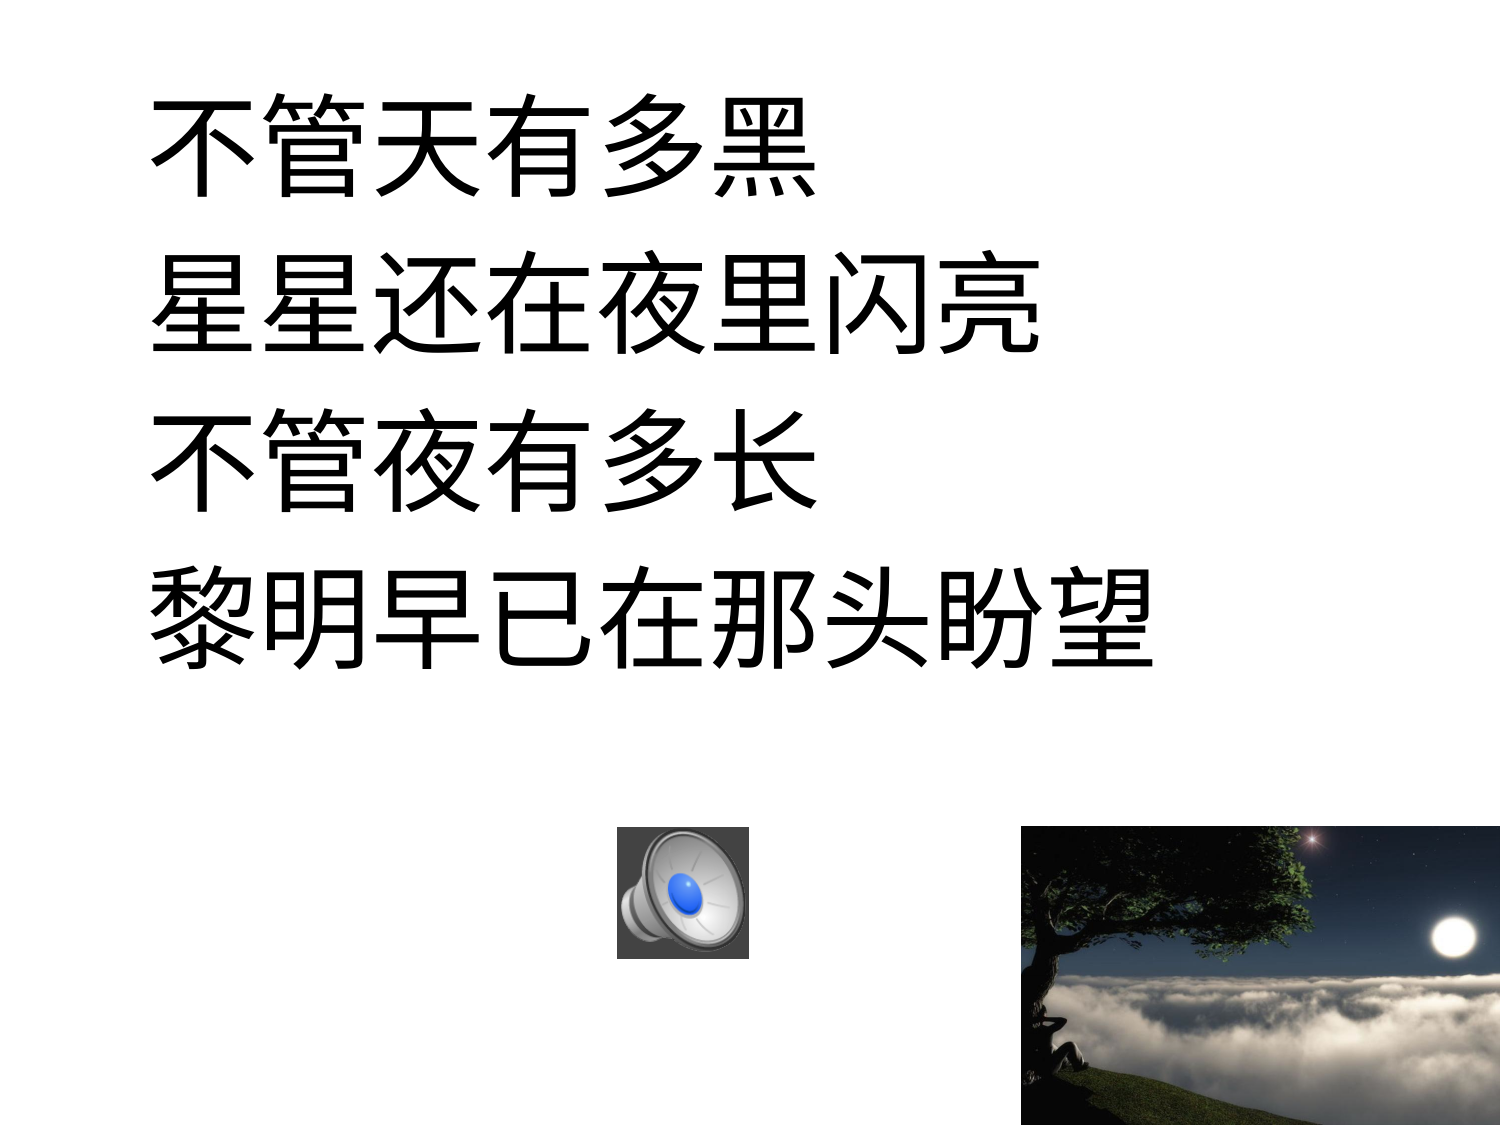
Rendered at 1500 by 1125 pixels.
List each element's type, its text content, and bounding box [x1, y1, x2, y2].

list 不管天有多黑 星星还在夜里闪亮 不管夜有多长 黎明早已在那头盼望 [131, 68, 1323, 762]
picture [616, 826, 751, 960]
picture [1021, 826, 1500, 1125]
